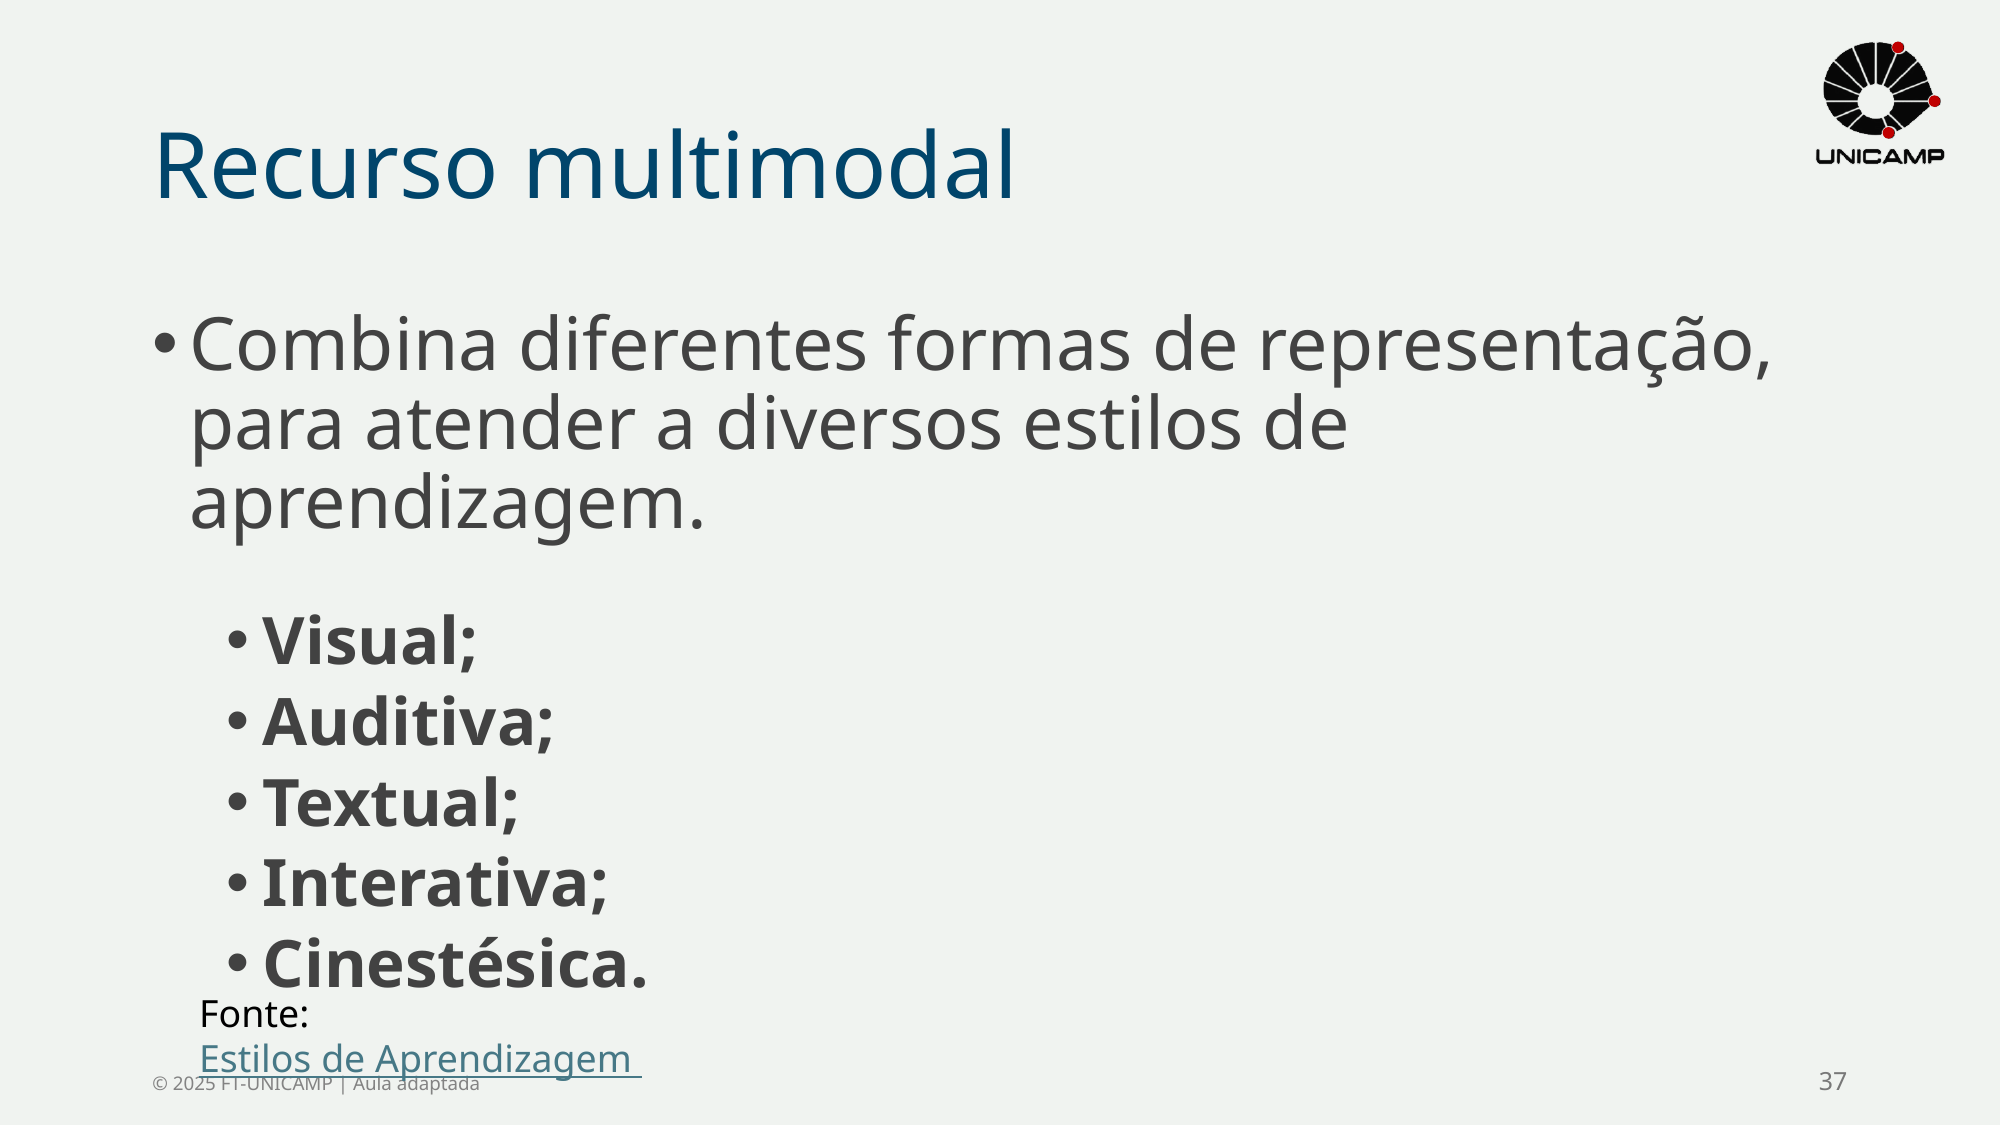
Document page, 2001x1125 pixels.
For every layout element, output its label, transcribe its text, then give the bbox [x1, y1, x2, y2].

slide_number © 2025 FT-UNICAMP | Aula adaptada [137, 1058, 588, 1108]
slide_number 37 [1475, 1063, 1863, 1103]
list Combina diferentes formas de representação, para atender a diversos estilos de aprendizagem. Visual; Auditiva; Textual; Interativa; Cinestésica. [137, 299, 1863, 1014]
text_box Fonte: Estilos de Aprendizagem [184, 982, 722, 1094]
picture [1813, 35, 1947, 169]
title Recurso multimodal [137, 59, 1766, 278]
